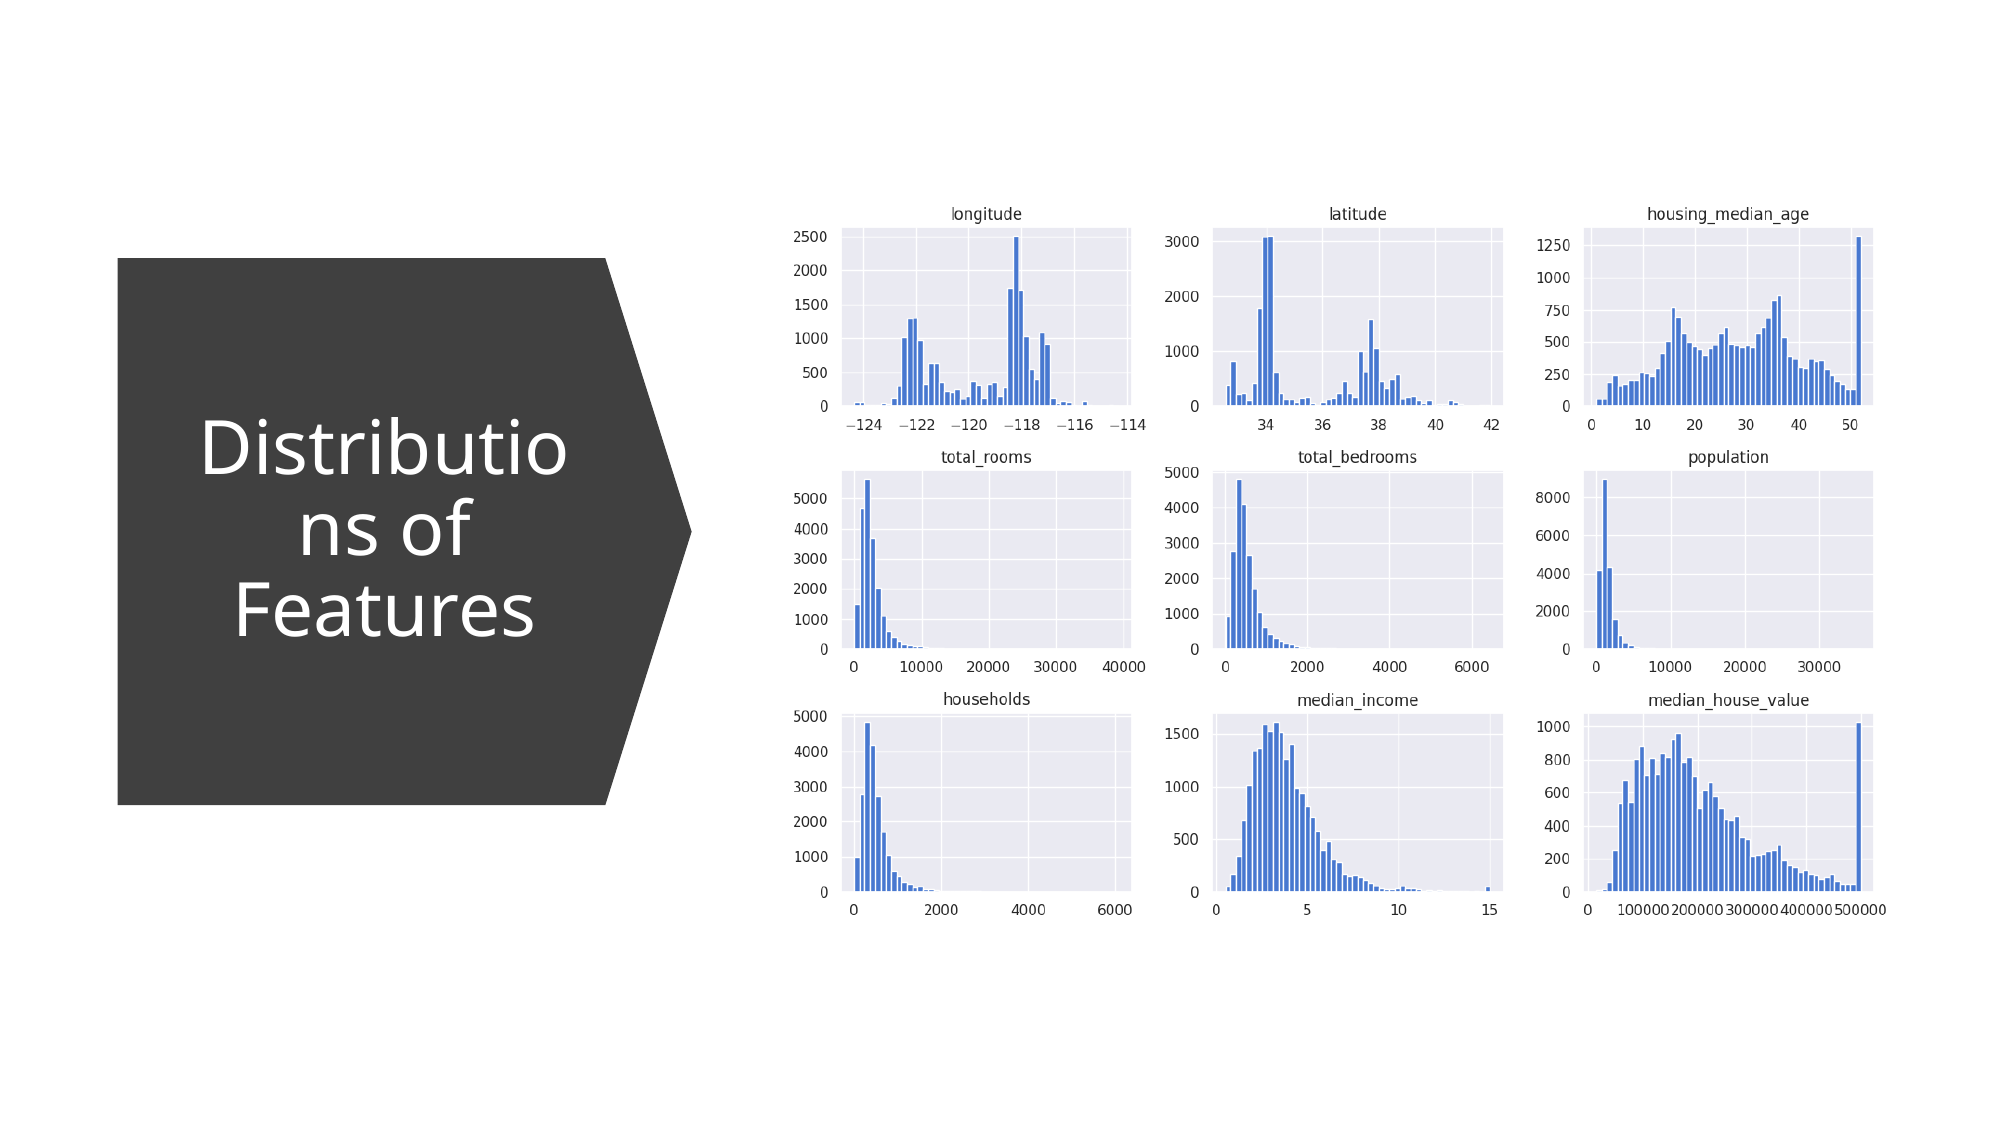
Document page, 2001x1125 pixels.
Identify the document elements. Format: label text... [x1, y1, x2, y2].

picture [783, 197, 1896, 927]
text_box [116, 257, 693, 807]
title Distributions of Features [168, 322, 601, 741]
